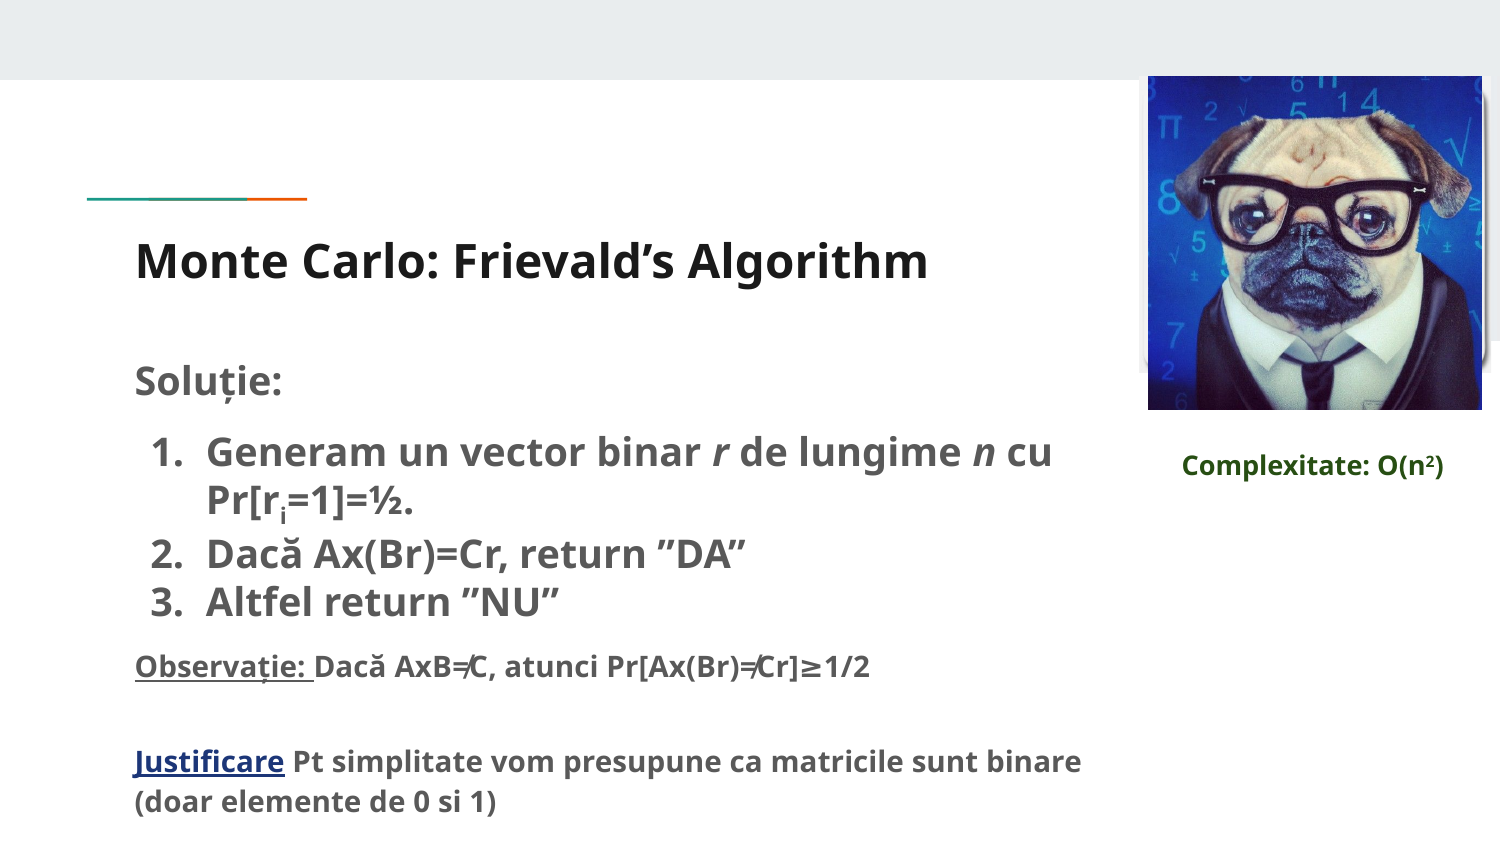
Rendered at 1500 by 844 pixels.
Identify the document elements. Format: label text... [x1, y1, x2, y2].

list Soluție: Generam un vector binar r de lungime n cu Pr[ri=1]=½. Dacă Ax(Br)=Cr, return ”DA” Altfel return ”NU” Observație: Dacă AxB≠C, atunci Pr[Ax(Br)≠Cr]≥1/2 Justificare Pt simplitate vom presupune ca matricile sunt binare (doar elemente de 0 si 1) [119, 341, 1139, 838]
picture [1138, 75, 1500, 410]
text_box Complexitate: O(n2) [1166, 433, 1466, 496]
title Monte Carlo: Frievald’s Algorithm [119, 216, 1133, 305]
